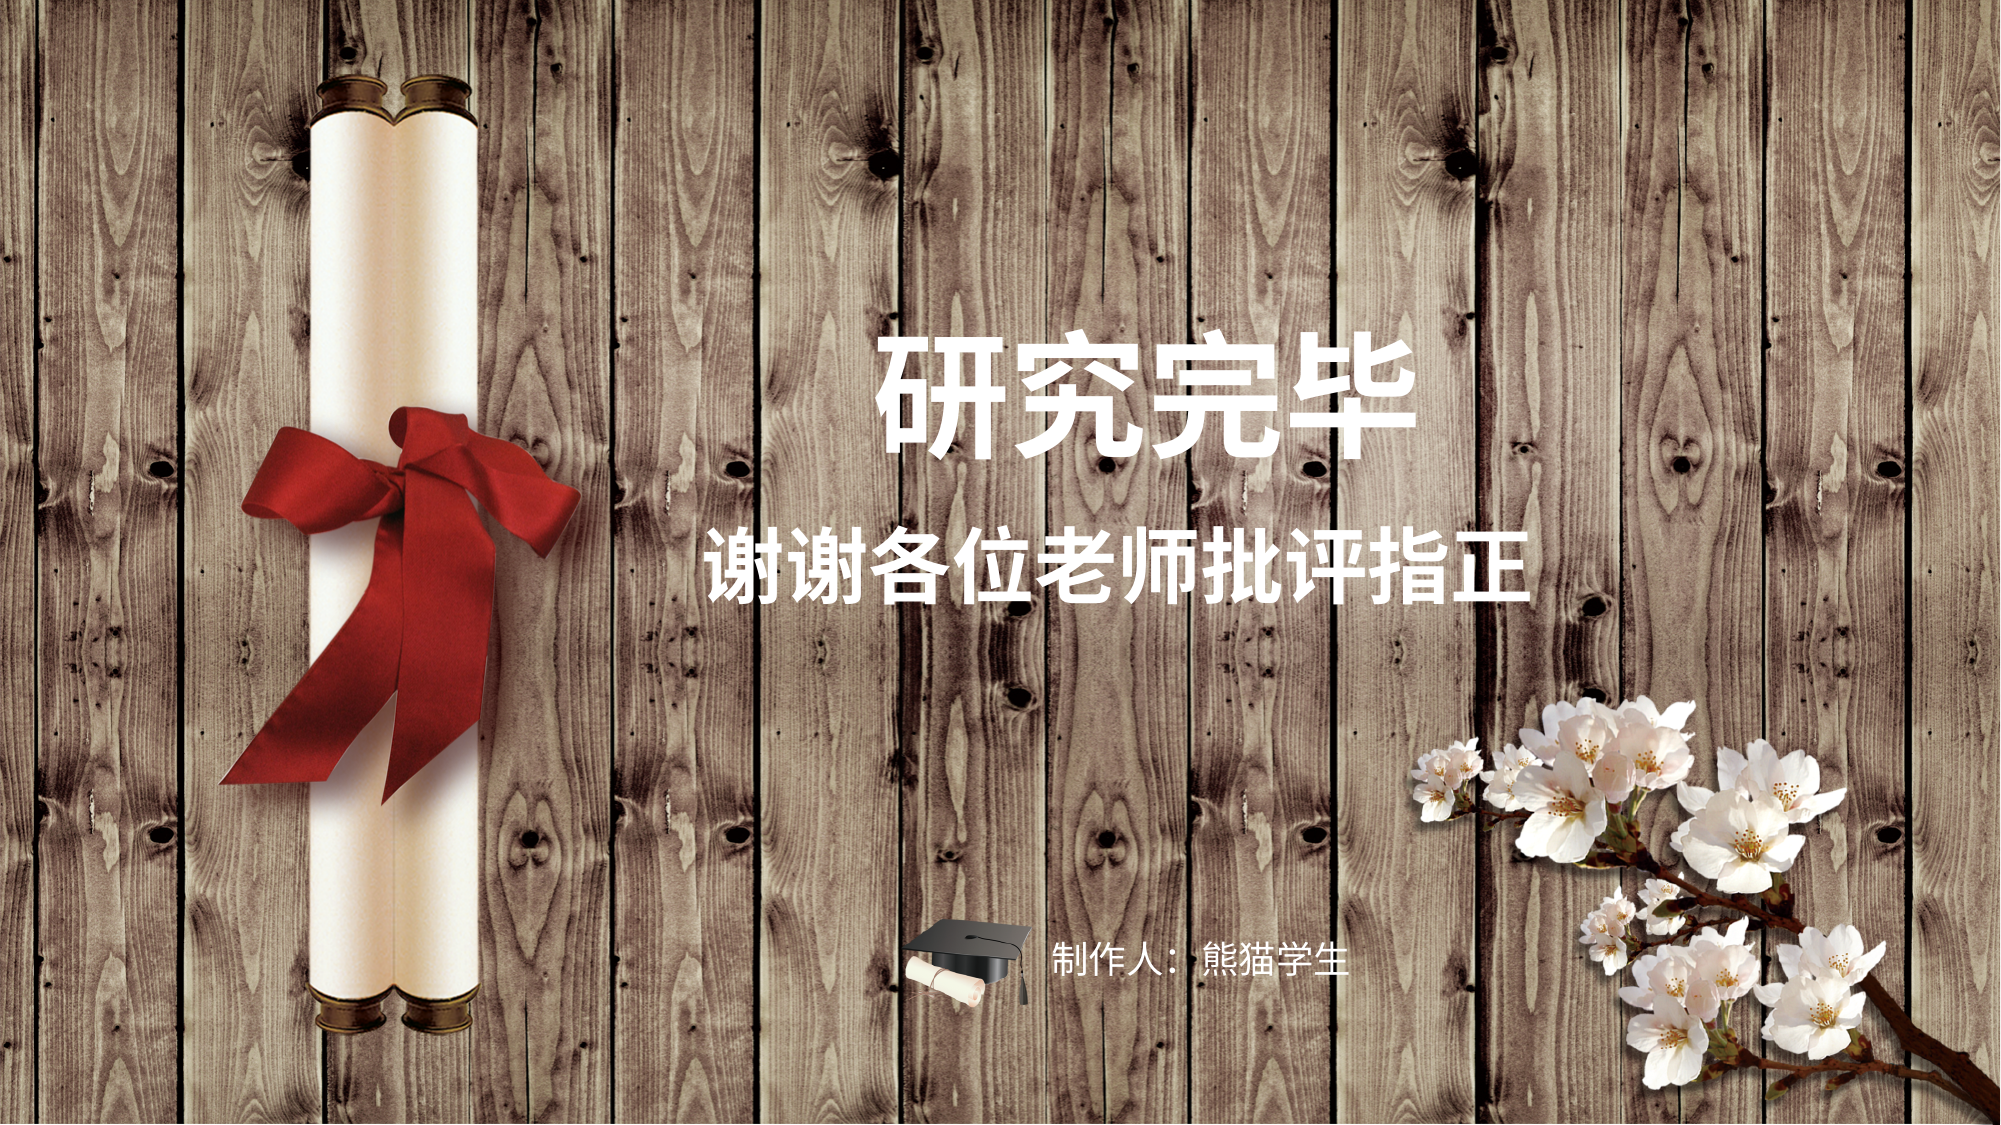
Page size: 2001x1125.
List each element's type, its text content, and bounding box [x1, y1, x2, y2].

text_box 研究完毕 [691, 302, 1603, 483]
picture [0, 0, 2001, 1125]
text_box 制作人：熊猫学生 [1045, 934, 1362, 991]
text_box 谢谢各位老师批评指正 [686, 507, 1601, 622]
